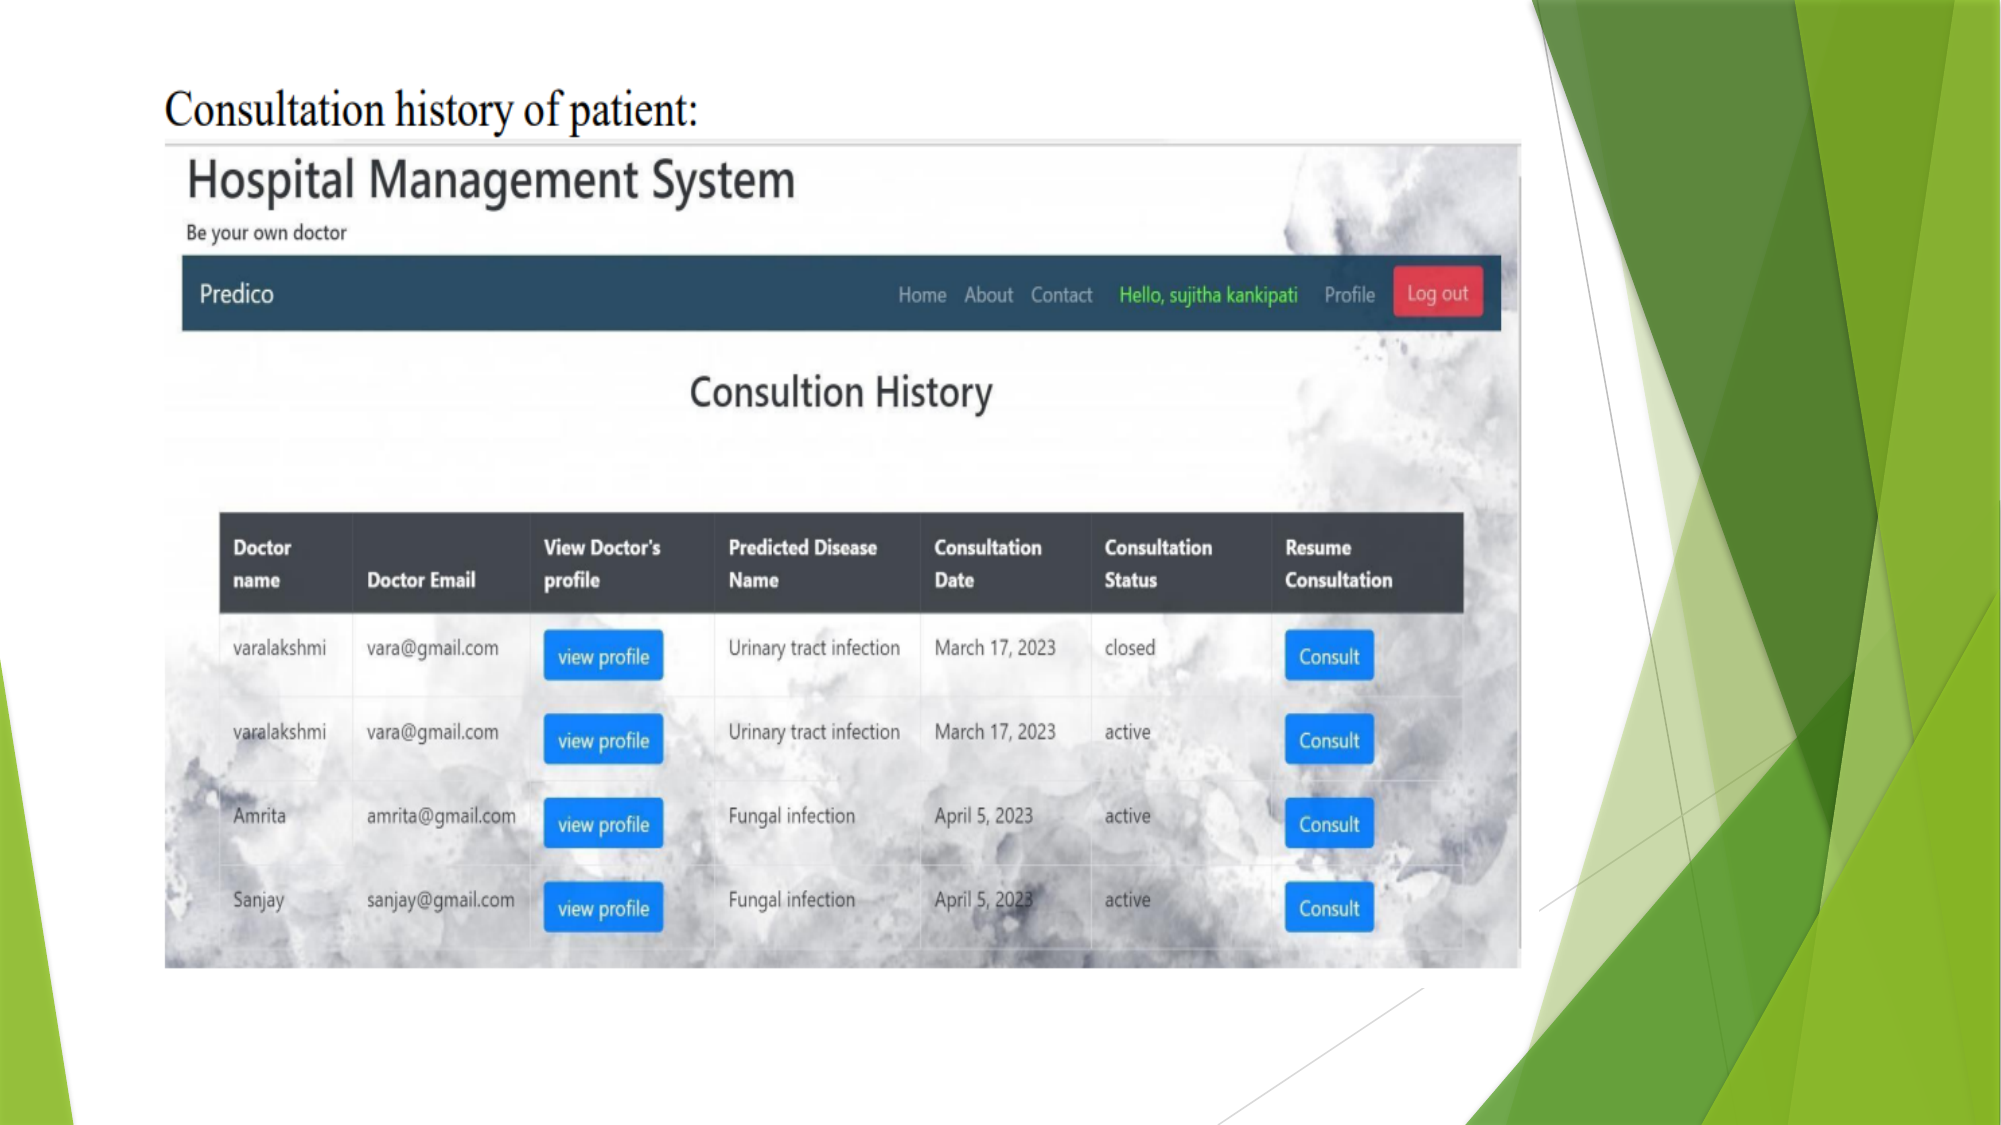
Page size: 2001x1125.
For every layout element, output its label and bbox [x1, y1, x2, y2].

picture [148, 65, 1539, 989]
